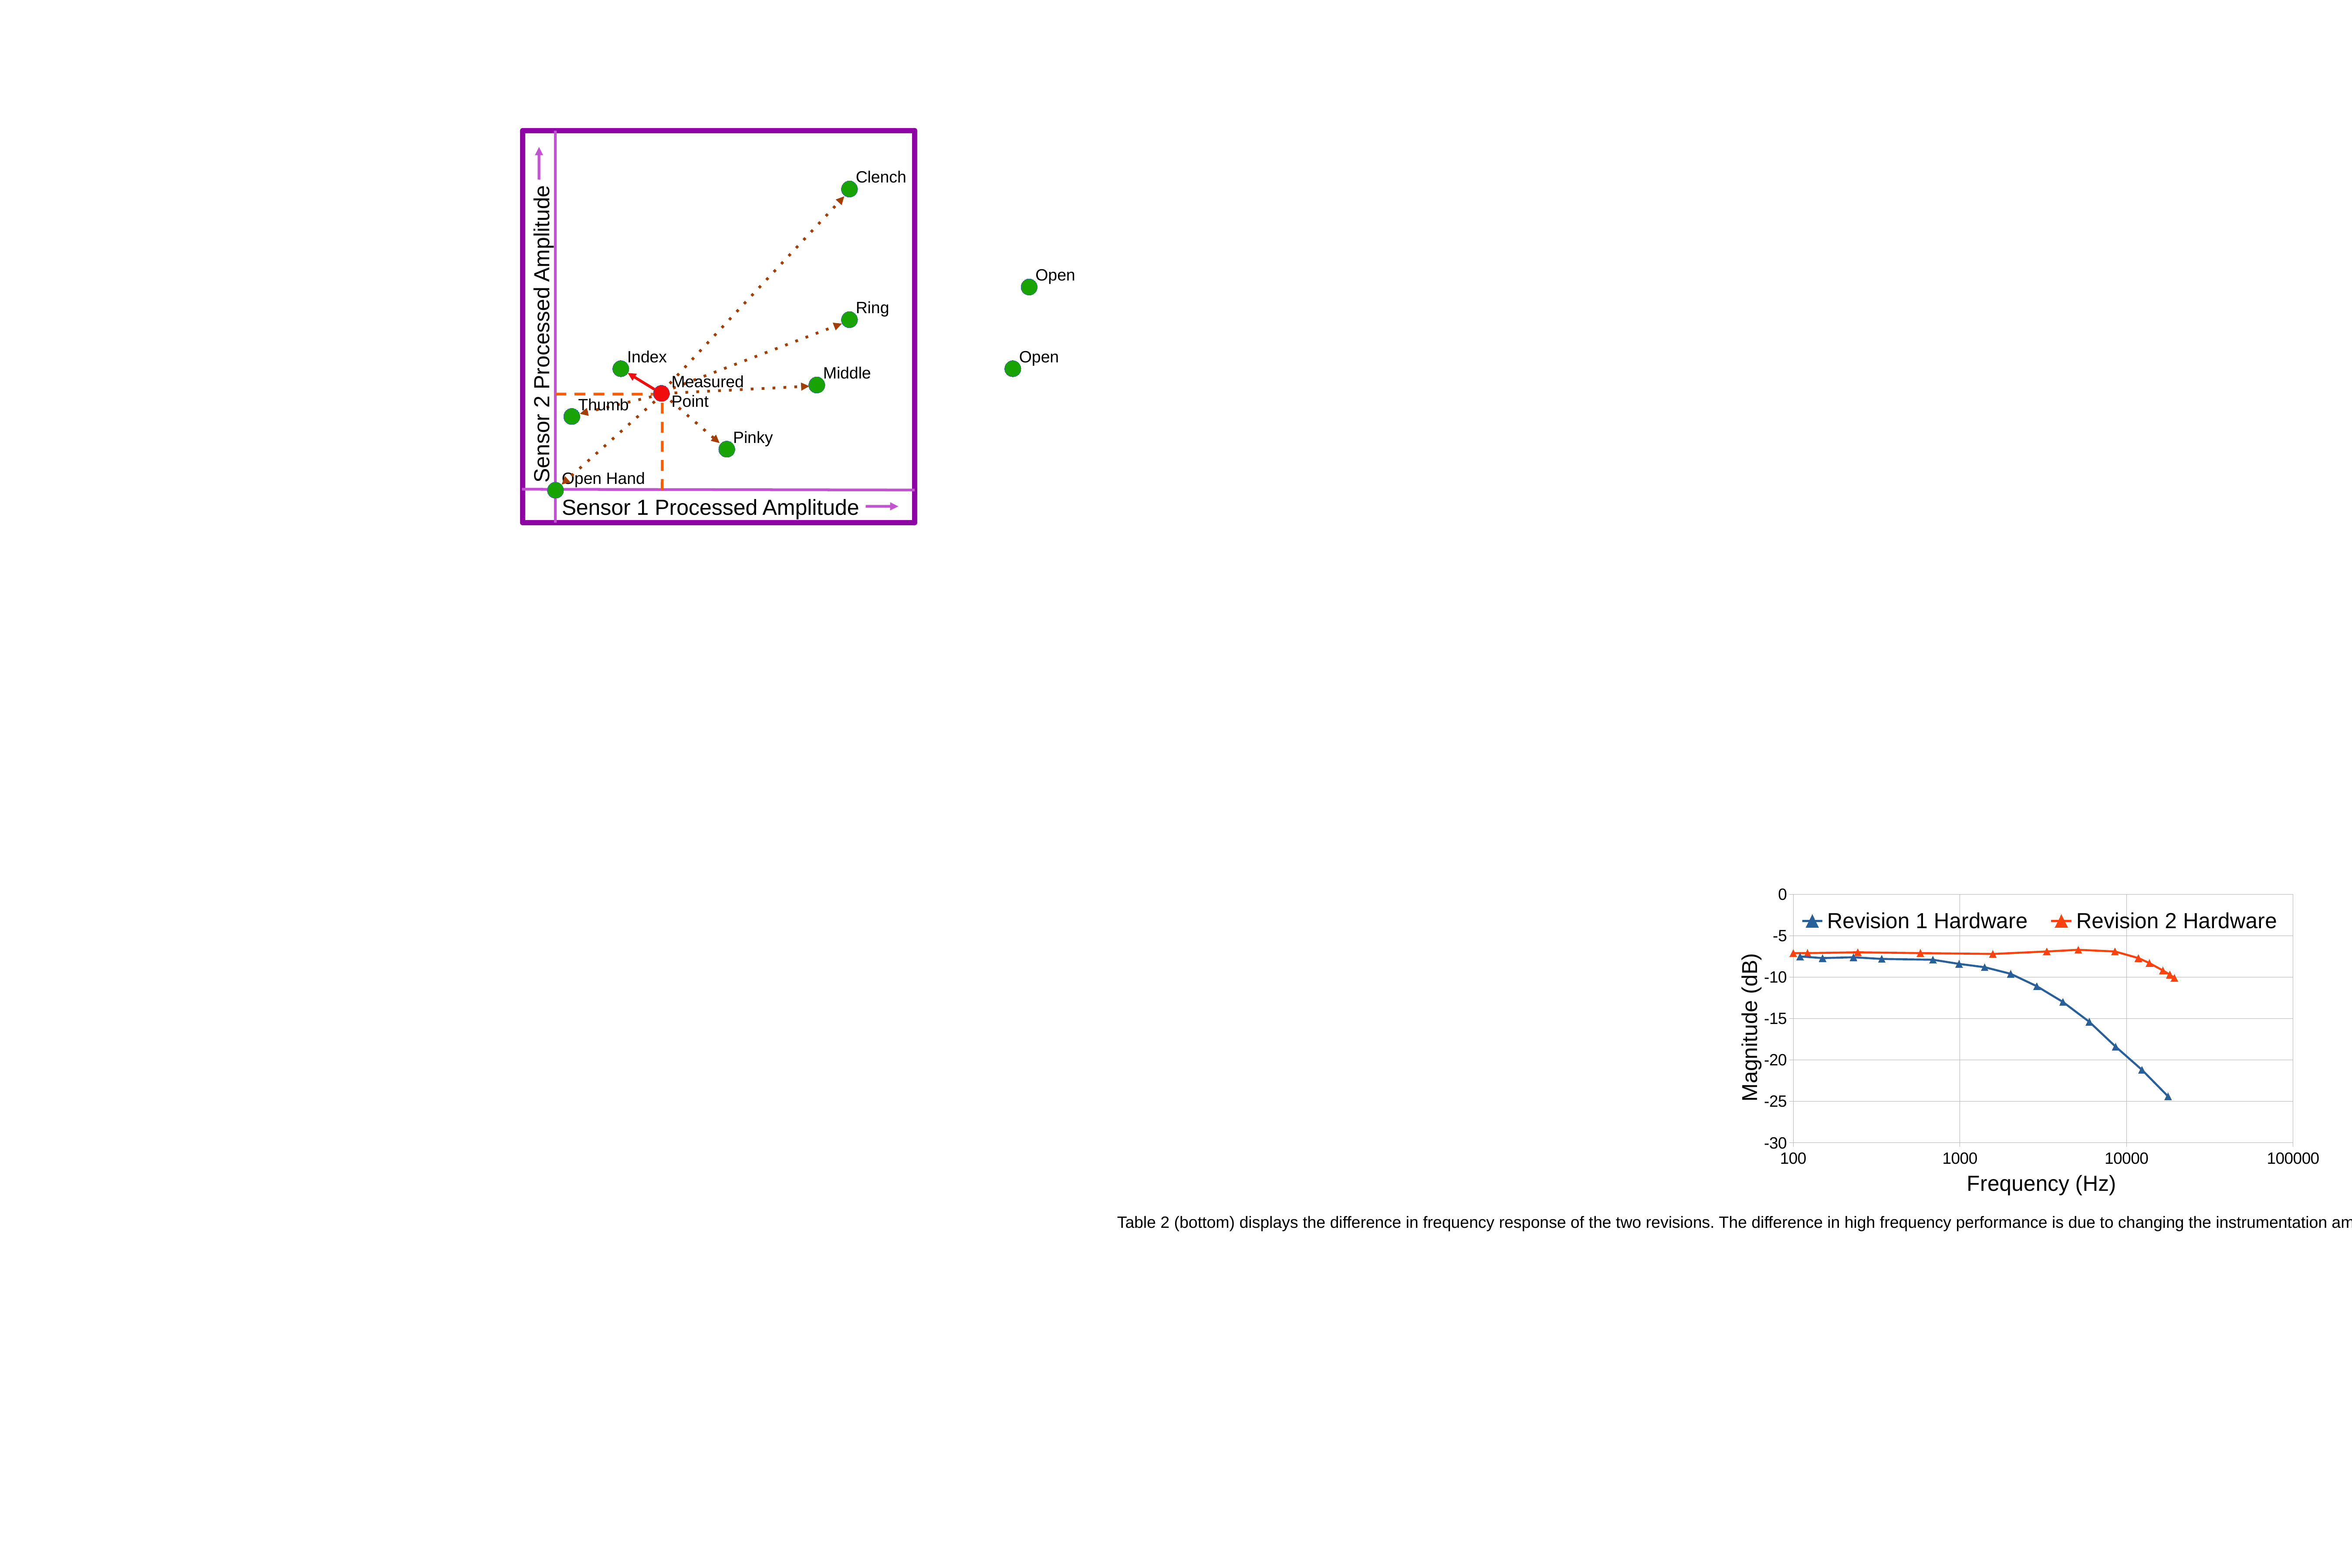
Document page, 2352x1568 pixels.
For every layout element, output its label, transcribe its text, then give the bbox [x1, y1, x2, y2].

text_box [1021, 279, 1037, 295]
text_box Sensor 1 Processed Amplitude [555, 490, 882, 521]
chart [1731, 849, 2320, 1203]
text_box [523, 131, 555, 489]
text_box [547, 482, 564, 499]
text_box [564, 408, 580, 425]
text_box [808, 377, 825, 393]
text_box Measured Point [665, 368, 755, 429]
text_box [718, 441, 735, 457]
text_box Clench [849, 163, 915, 188]
text_box [628, 373, 654, 389]
text_box [838, 196, 845, 203]
text_box Open [1013, 343, 1078, 368]
text_box Thumb [571, 391, 637, 416]
text_box [841, 181, 858, 197]
text_box Sensor 2 Processed Amplitude [524, 163, 555, 490]
text_box Open [1029, 261, 1095, 286]
text_box [536, 147, 542, 180]
text_box Table 2 (bottom) displays the difference in frequency response of the two revisions. The difference in high frequency performance is due to changing the instrumentation amplifier IC from INA823 to INA828. [1111, 1209, 2352, 1233]
text_box [804, 384, 810, 389]
text_box Ring [849, 294, 899, 319]
text_box Pinky [727, 423, 792, 448]
text_box Middle [817, 359, 882, 384]
text_box [556, 131, 915, 523]
text_box [523, 490, 555, 523]
text_box [835, 323, 842, 328]
text_box Open Hand [555, 464, 653, 490]
text_box Index [621, 343, 686, 368]
text_box [561, 479, 568, 485]
text_box [1004, 360, 1021, 377]
text_box [841, 311, 858, 328]
text_box [865, 504, 899, 509]
text_box [653, 385, 665, 402]
text_box [713, 437, 720, 443]
text_box [612, 360, 629, 377]
